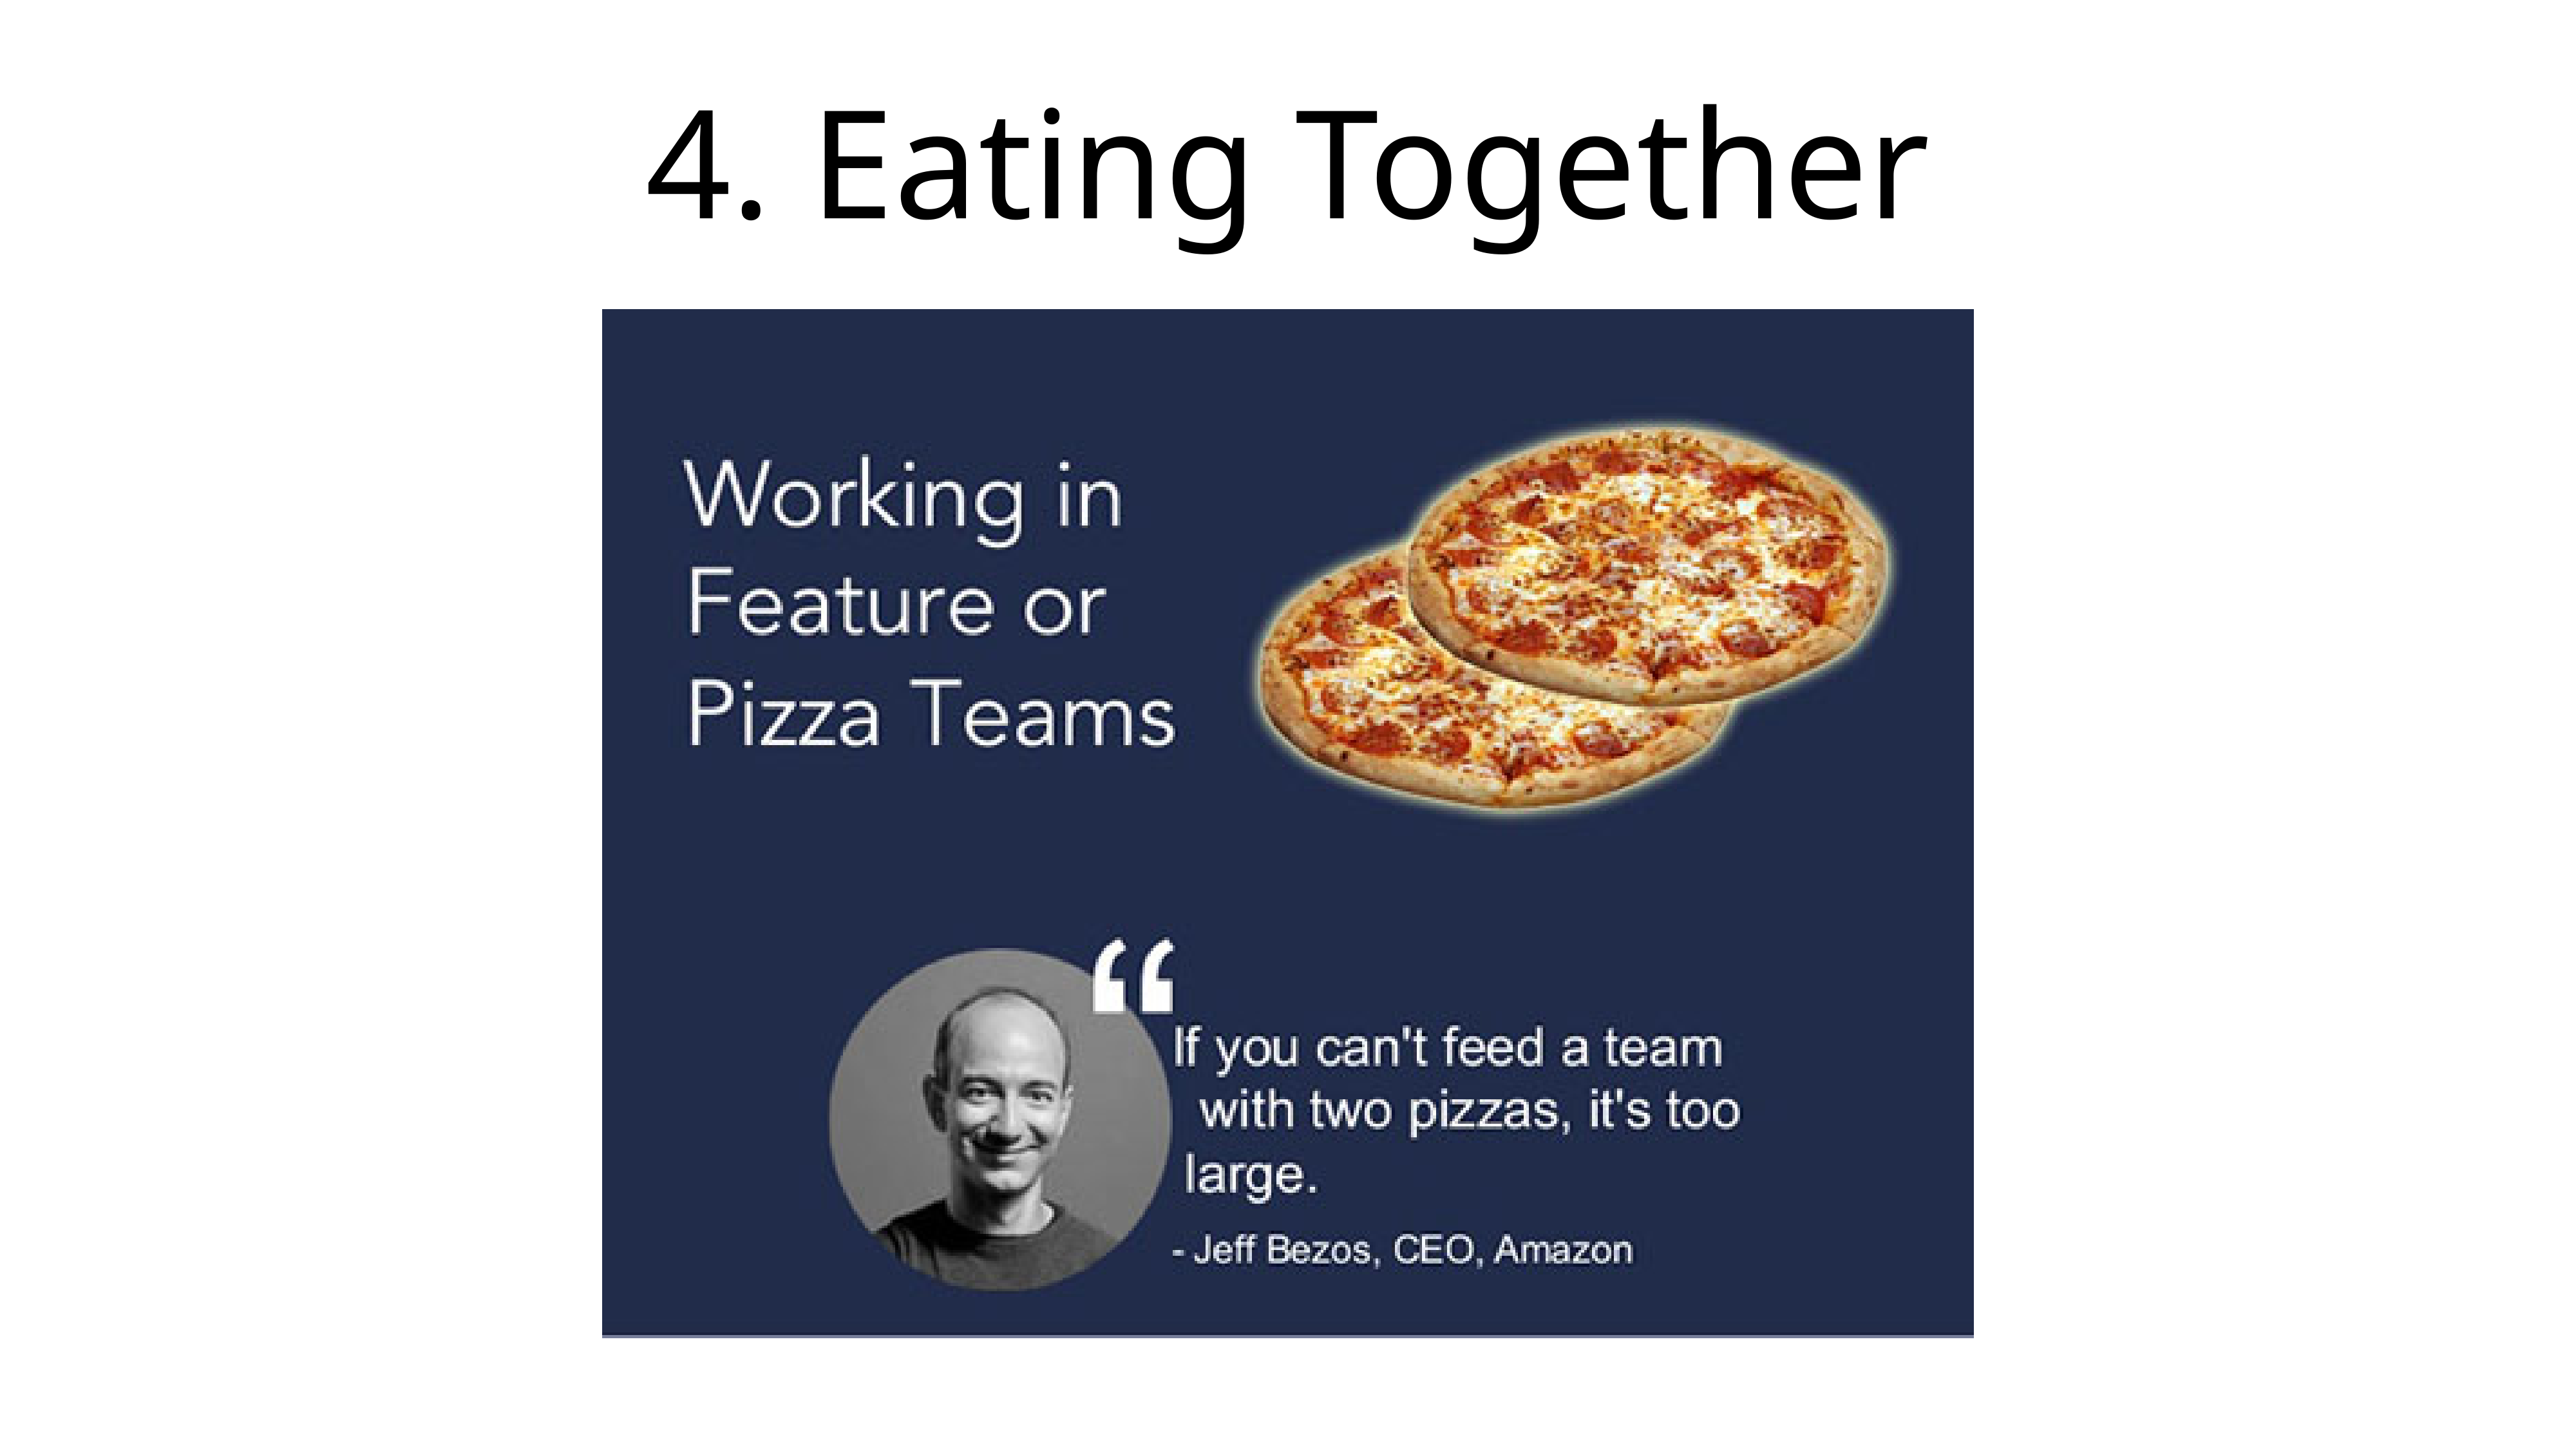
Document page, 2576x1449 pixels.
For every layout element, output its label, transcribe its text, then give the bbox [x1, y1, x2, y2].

picture [602, 309, 1974, 1338]
title 4. Eating Together [178, 37, 2398, 279]
